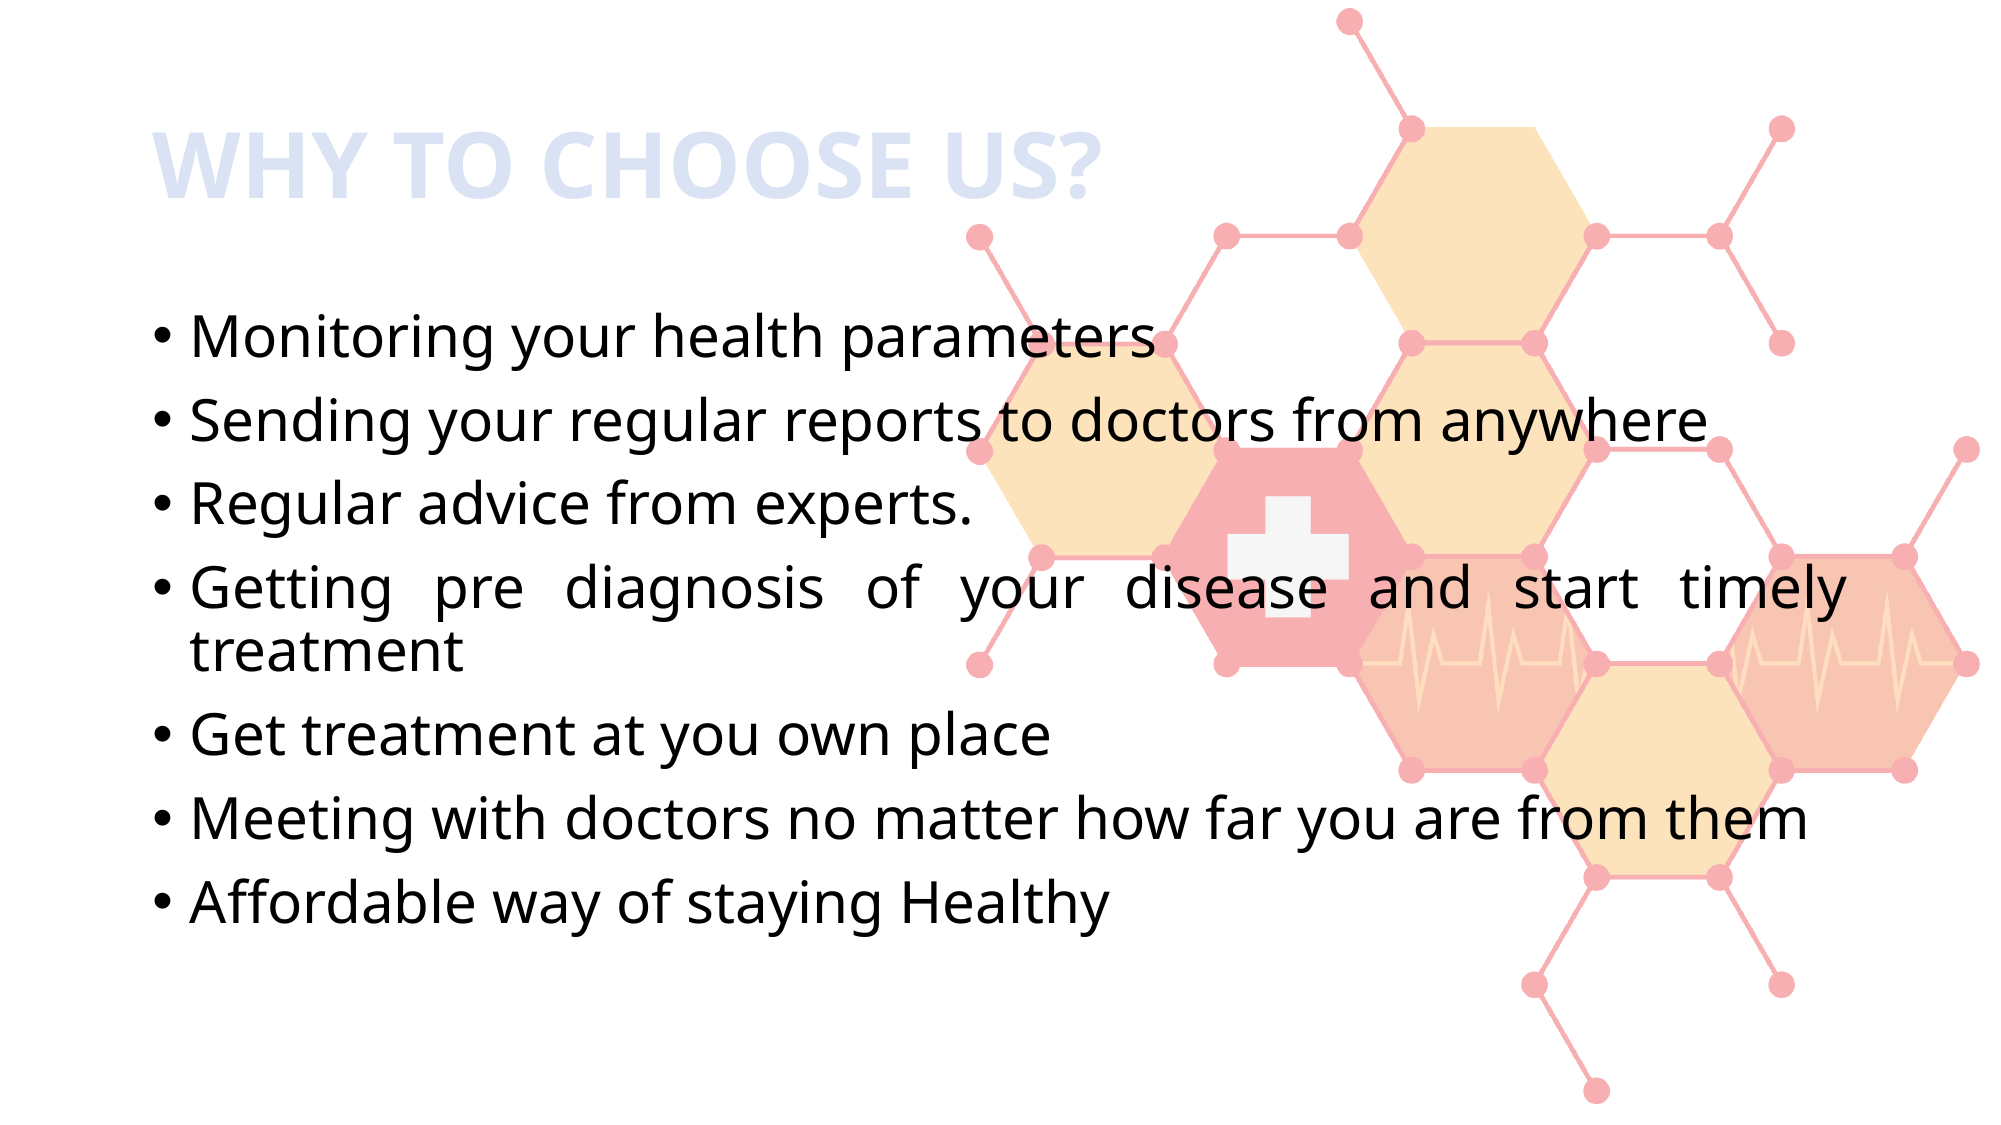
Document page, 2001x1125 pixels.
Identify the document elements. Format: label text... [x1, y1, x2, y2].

picture [965, 8, 1980, 1104]
list Monitoring your health parameters Sending your regular reports to doctors from anywhere Regular advice from experts. Getting pre diagnosis of your disease and start timely treatment Get treatment at you own place Meeting with doctors no matter how far you are from them Affordable way of staying Healthy [137, 299, 965, 1014]
title WHY TO CHOOSE US? [137, 59, 965, 278]
